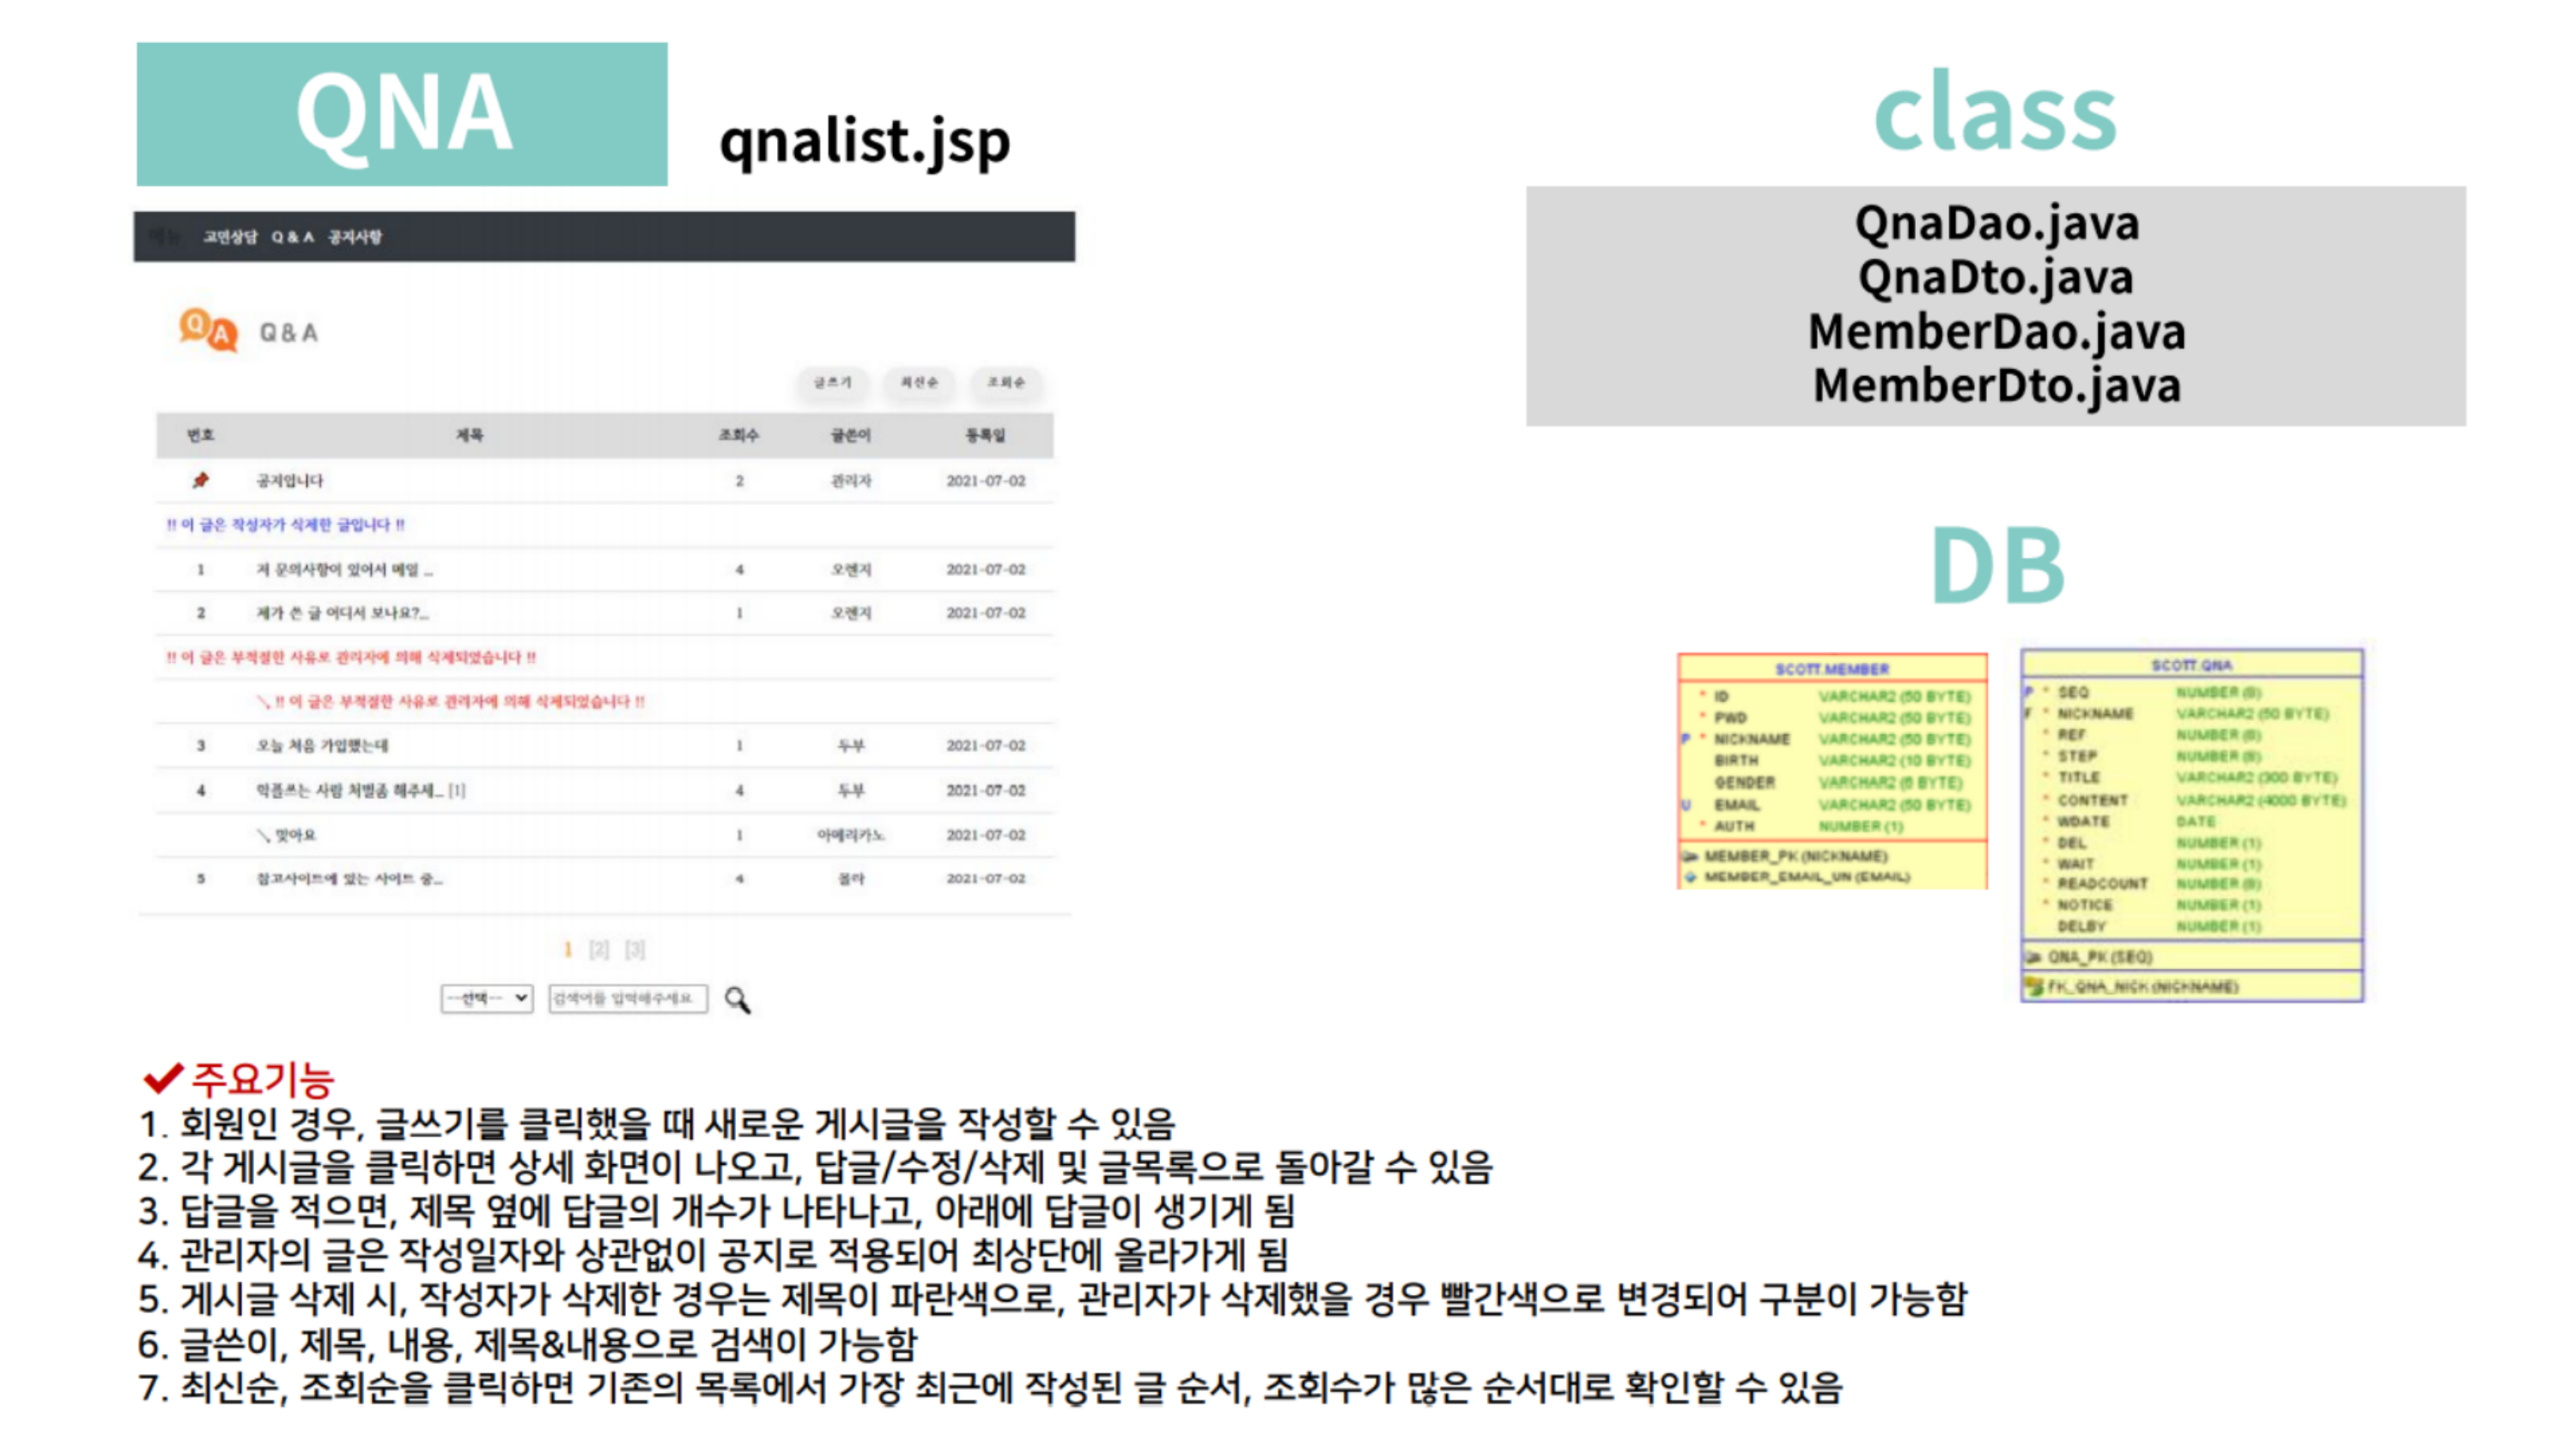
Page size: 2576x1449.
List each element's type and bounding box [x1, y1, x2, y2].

text_box [21, 30, 2576, 1416]
